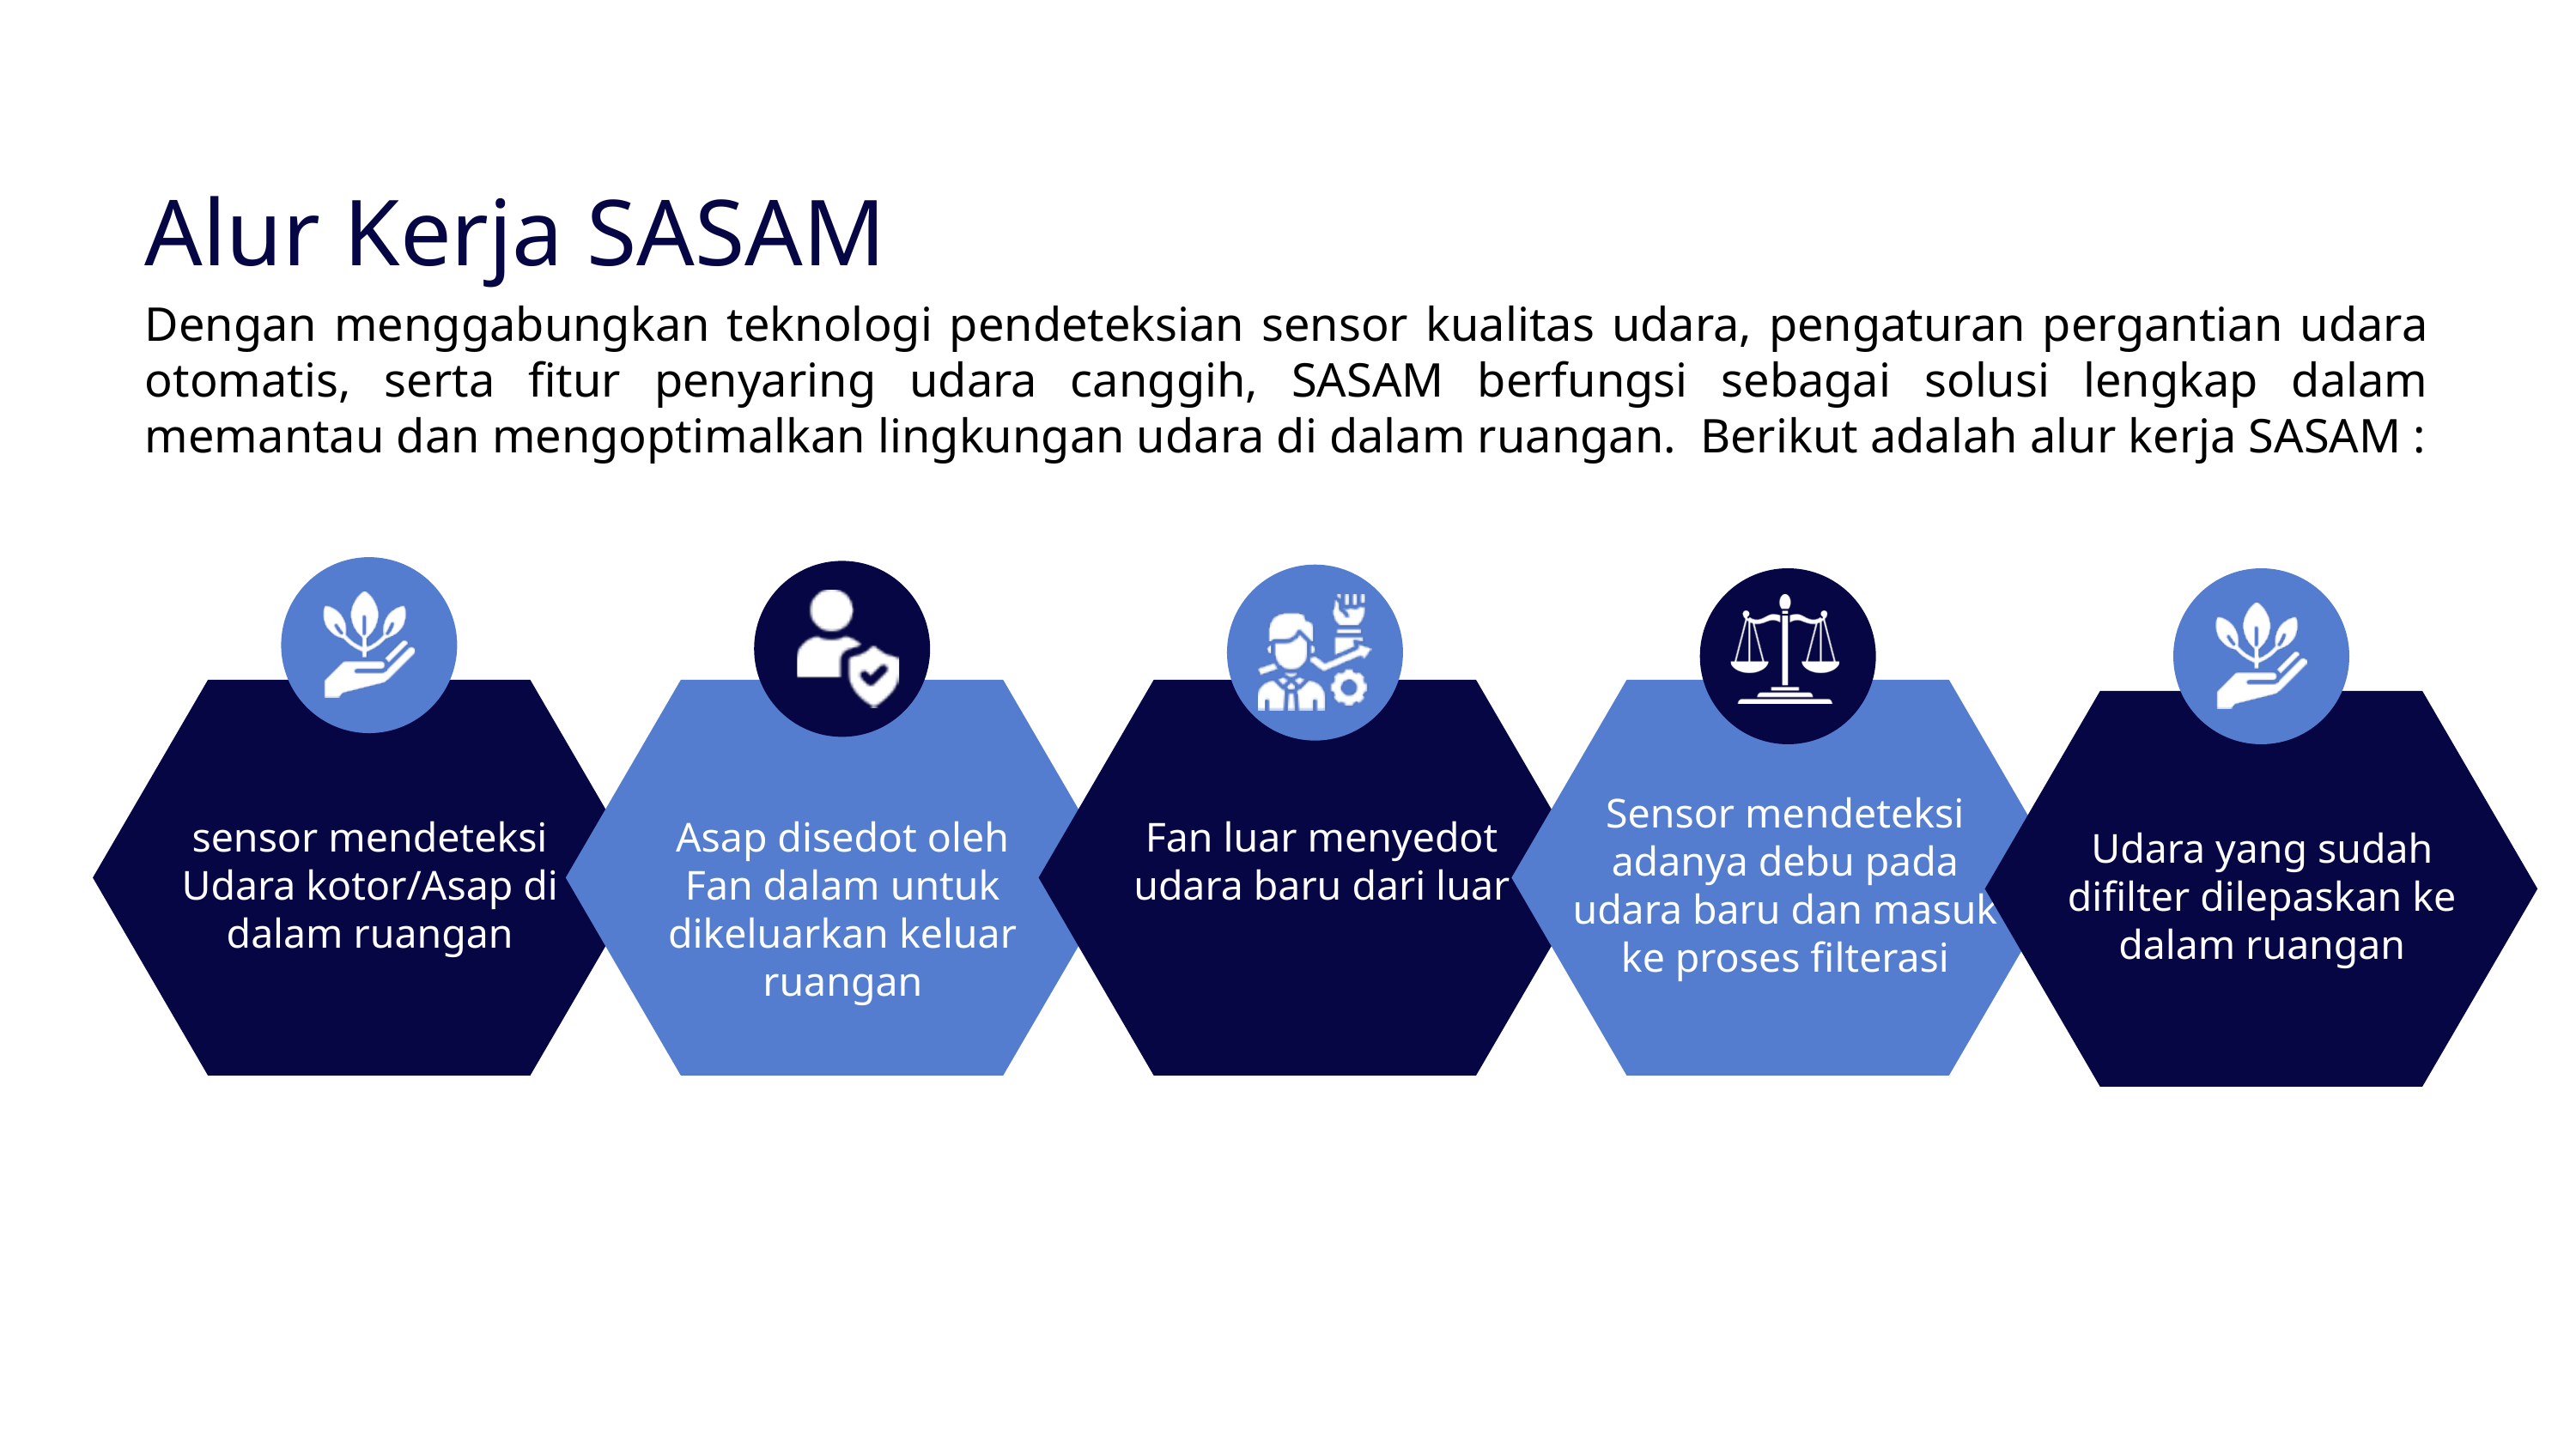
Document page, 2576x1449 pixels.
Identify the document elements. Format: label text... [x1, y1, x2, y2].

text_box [92, 556, 2538, 1088]
text_box Dengan menggabungkan teknologi pendeteksian sensor kualitas udara, pengaturan pergantian udara otomatis, serta fitur penyaring udara canggih, SASAM berfungsi sebagai solusi lengkap dalam memantau dan mengoptimalkan lingkungan udara di dalam ruangan. Berikut adalah alur kerja SASAM : [144, 294, 2432, 463]
text_box Alur Kerja SASAM [144, 175, 1121, 285]
